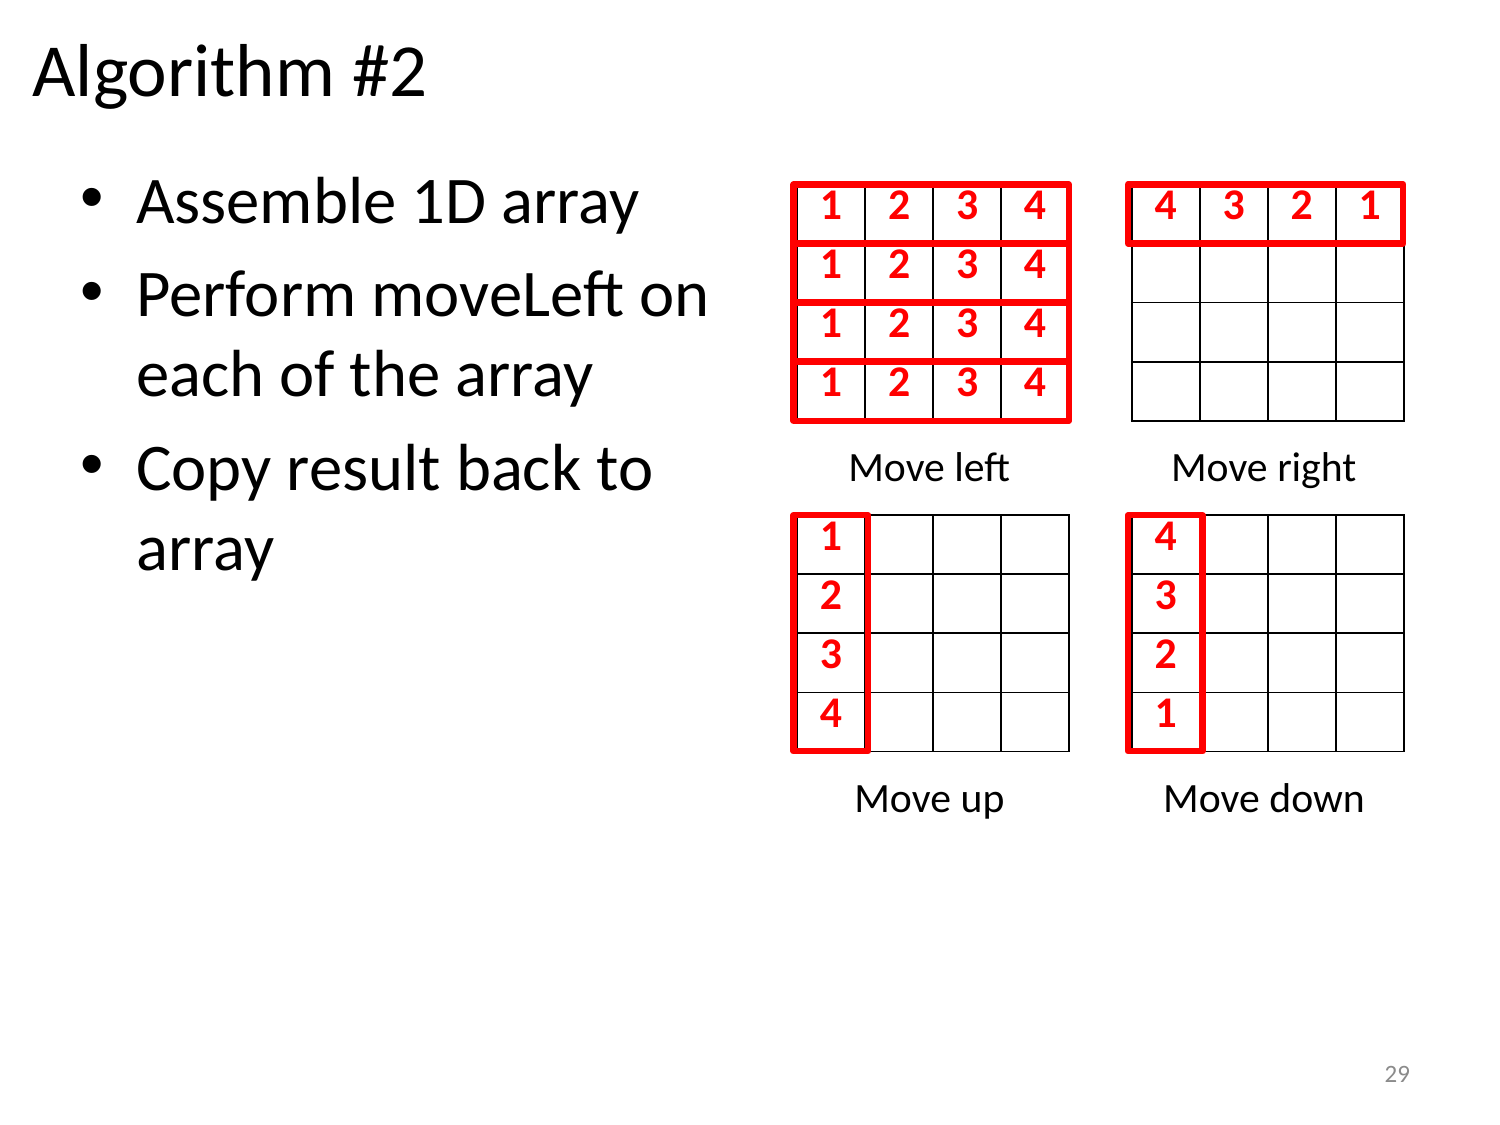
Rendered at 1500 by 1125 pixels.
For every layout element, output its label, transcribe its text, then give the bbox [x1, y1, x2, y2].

table_header [1205, 516, 1267, 573]
table_cell [1337, 634, 1403, 692]
table_header [870, 516, 932, 573]
text_box Move right [1116, 432, 1412, 498]
table_cell [1133, 246, 1199, 302]
text_box Algorithm #2 [17, 13, 526, 119]
table_cell [1337, 303, 1403, 361]
table_cell [1205, 634, 1267, 692]
table_cell [934, 575, 1000, 632]
table_cell [870, 575, 932, 632]
table_cell [1201, 246, 1267, 302]
list Assemble 1D array Perform moveLeft on each of the array Copy result back to array [64, 149, 772, 1047]
slide_number 29 [1074, 1042, 1425, 1103]
table_cell [1133, 363, 1199, 420]
table_cell [1337, 693, 1403, 751]
table_cell [1269, 363, 1335, 420]
table_cell [1133, 303, 1199, 361]
table_cell [1269, 693, 1335, 751]
table_header [1269, 516, 1335, 573]
table_cell [1269, 246, 1335, 302]
text_box [1126, 513, 1205, 753]
table_cell [1269, 303, 1335, 361]
table_header [1002, 516, 1068, 573]
text_box Move left [781, 432, 1077, 498]
table_cell [1337, 246, 1403, 302]
table_header [1337, 516, 1403, 573]
table_cell [870, 634, 932, 692]
text_box [1126, 182, 1405, 246]
table_cell [1205, 575, 1267, 632]
text_box Move up [781, 763, 1077, 829]
table_cell [934, 693, 1000, 751]
table_cell [1269, 575, 1335, 632]
text_box [791, 182, 1071, 241]
table_cell [1002, 575, 1068, 632]
table_cell [1337, 363, 1403, 420]
table_header [934, 516, 1000, 573]
table_cell [1269, 634, 1335, 692]
table_cell [1205, 693, 1267, 751]
table_cell [1002, 693, 1068, 751]
table_cell [1201, 303, 1267, 361]
table_cell [934, 634, 1000, 692]
table_cell [870, 693, 932, 751]
text_box [791, 513, 870, 753]
text_box [791, 360, 1071, 423]
text_box [791, 241, 1071, 301]
table_cell [1201, 363, 1267, 420]
text_box Move down [1116, 763, 1412, 829]
table_cell [1337, 575, 1403, 632]
table_cell [1002, 634, 1068, 692]
text_box [791, 301, 1071, 360]
